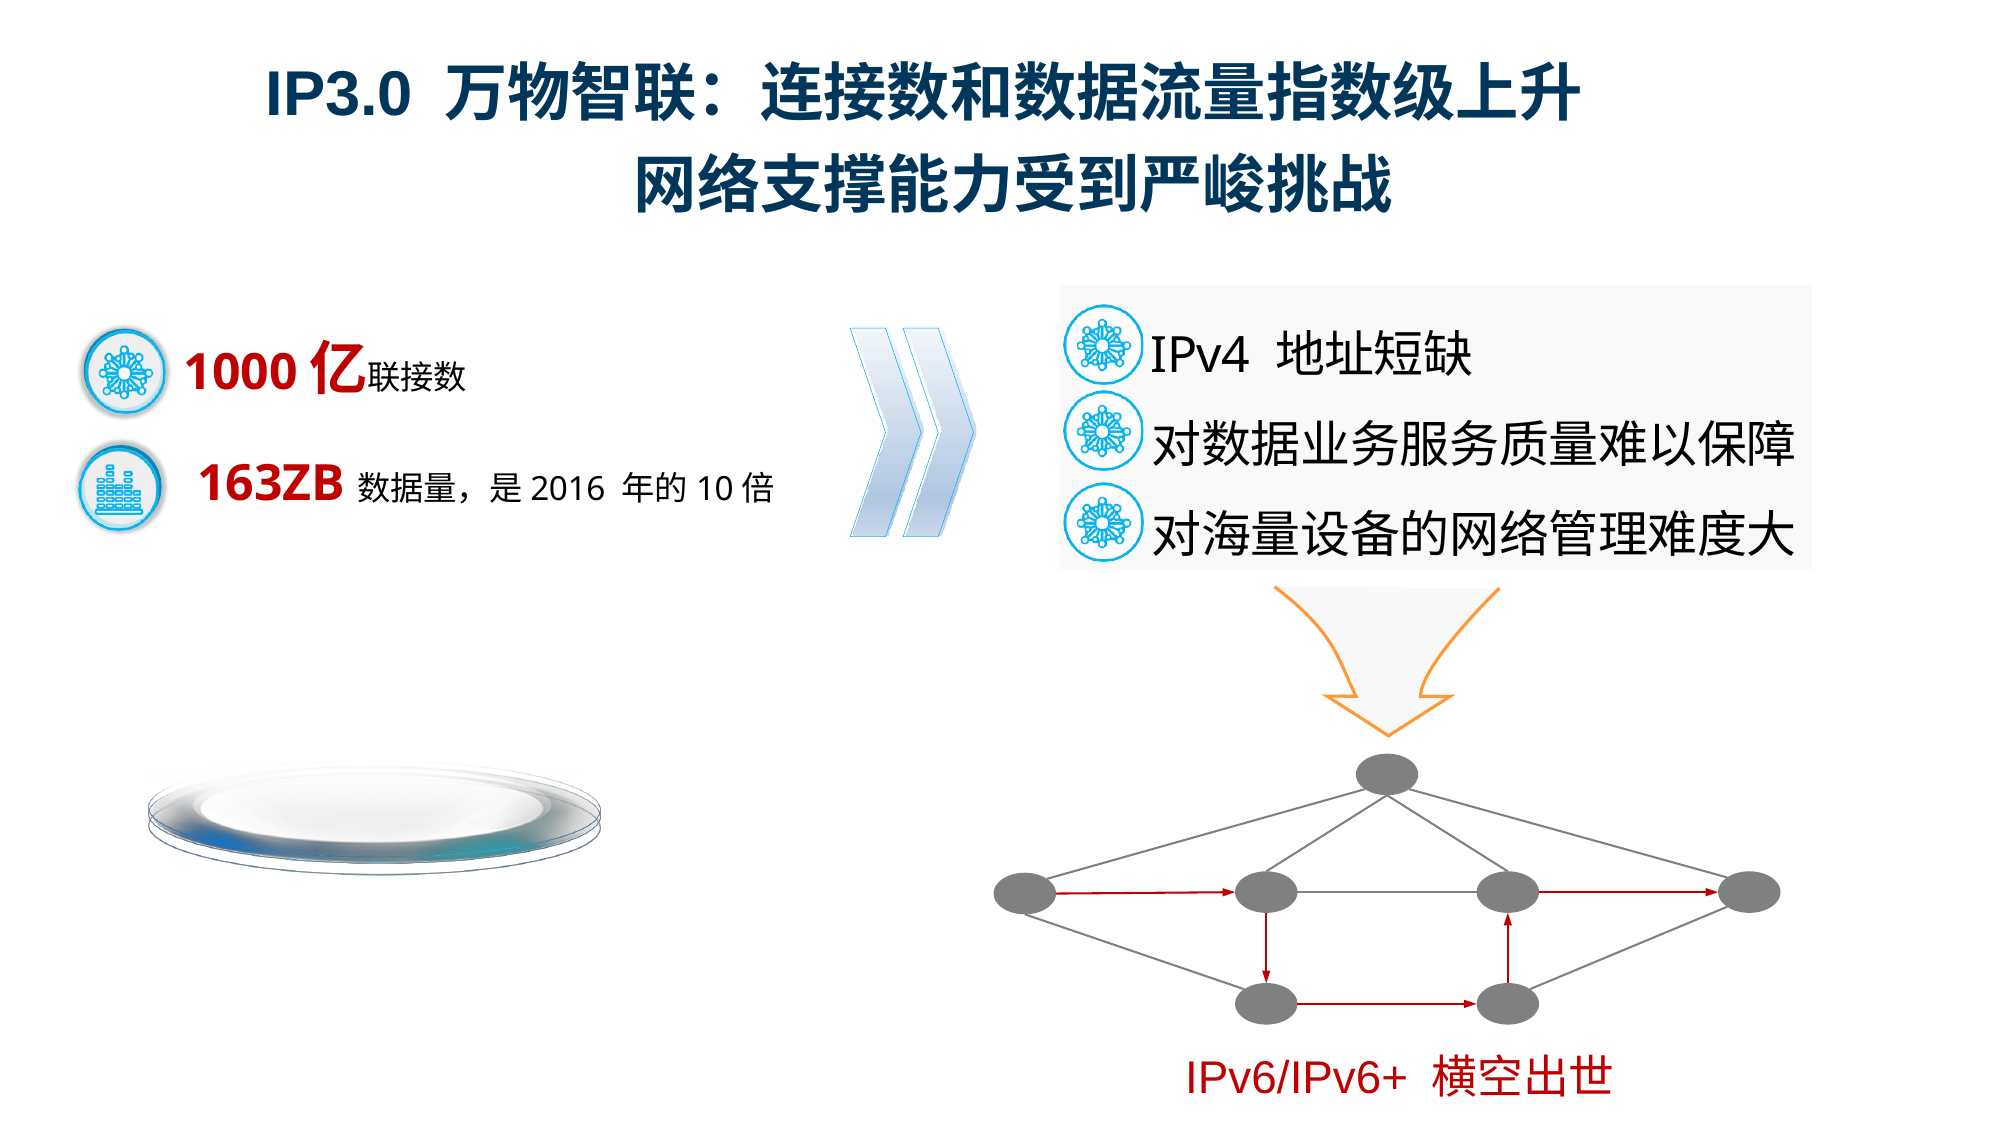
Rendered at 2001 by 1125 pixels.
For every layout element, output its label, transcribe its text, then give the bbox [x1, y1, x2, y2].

text_box [85, 330, 166, 414]
text_box [850, 328, 922, 537]
text_box 163ZB数据量，是2016 年的10倍 [194, 448, 825, 511]
text_box [1063, 482, 1144, 563]
text_box [903, 328, 974, 537]
text_box [1063, 304, 1144, 385]
text_box IPv6/IPv6+ 横空出世 [1170, 1025, 1630, 1111]
text_box [1273, 585, 1501, 738]
text_box [852, 326, 977, 536]
text_box [1063, 390, 1144, 471]
text_box 1000亿联接数 [180, 329, 675, 483]
text_box [69, 433, 173, 540]
text_box [142, 752, 609, 886]
text_box IP3.0 万物智联：连接数和数据流量指数级上升 网络支撑能力受到严峻挑战 [145, 32, 1821, 233]
text_box [78, 448, 159, 531]
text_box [993, 753, 1781, 1025]
text_box [72, 319, 176, 425]
text_box IPv4 地址短缺 对数据业务服务质量难以保障 对海量设备的网络管理难度大 [1059, 284, 1812, 570]
